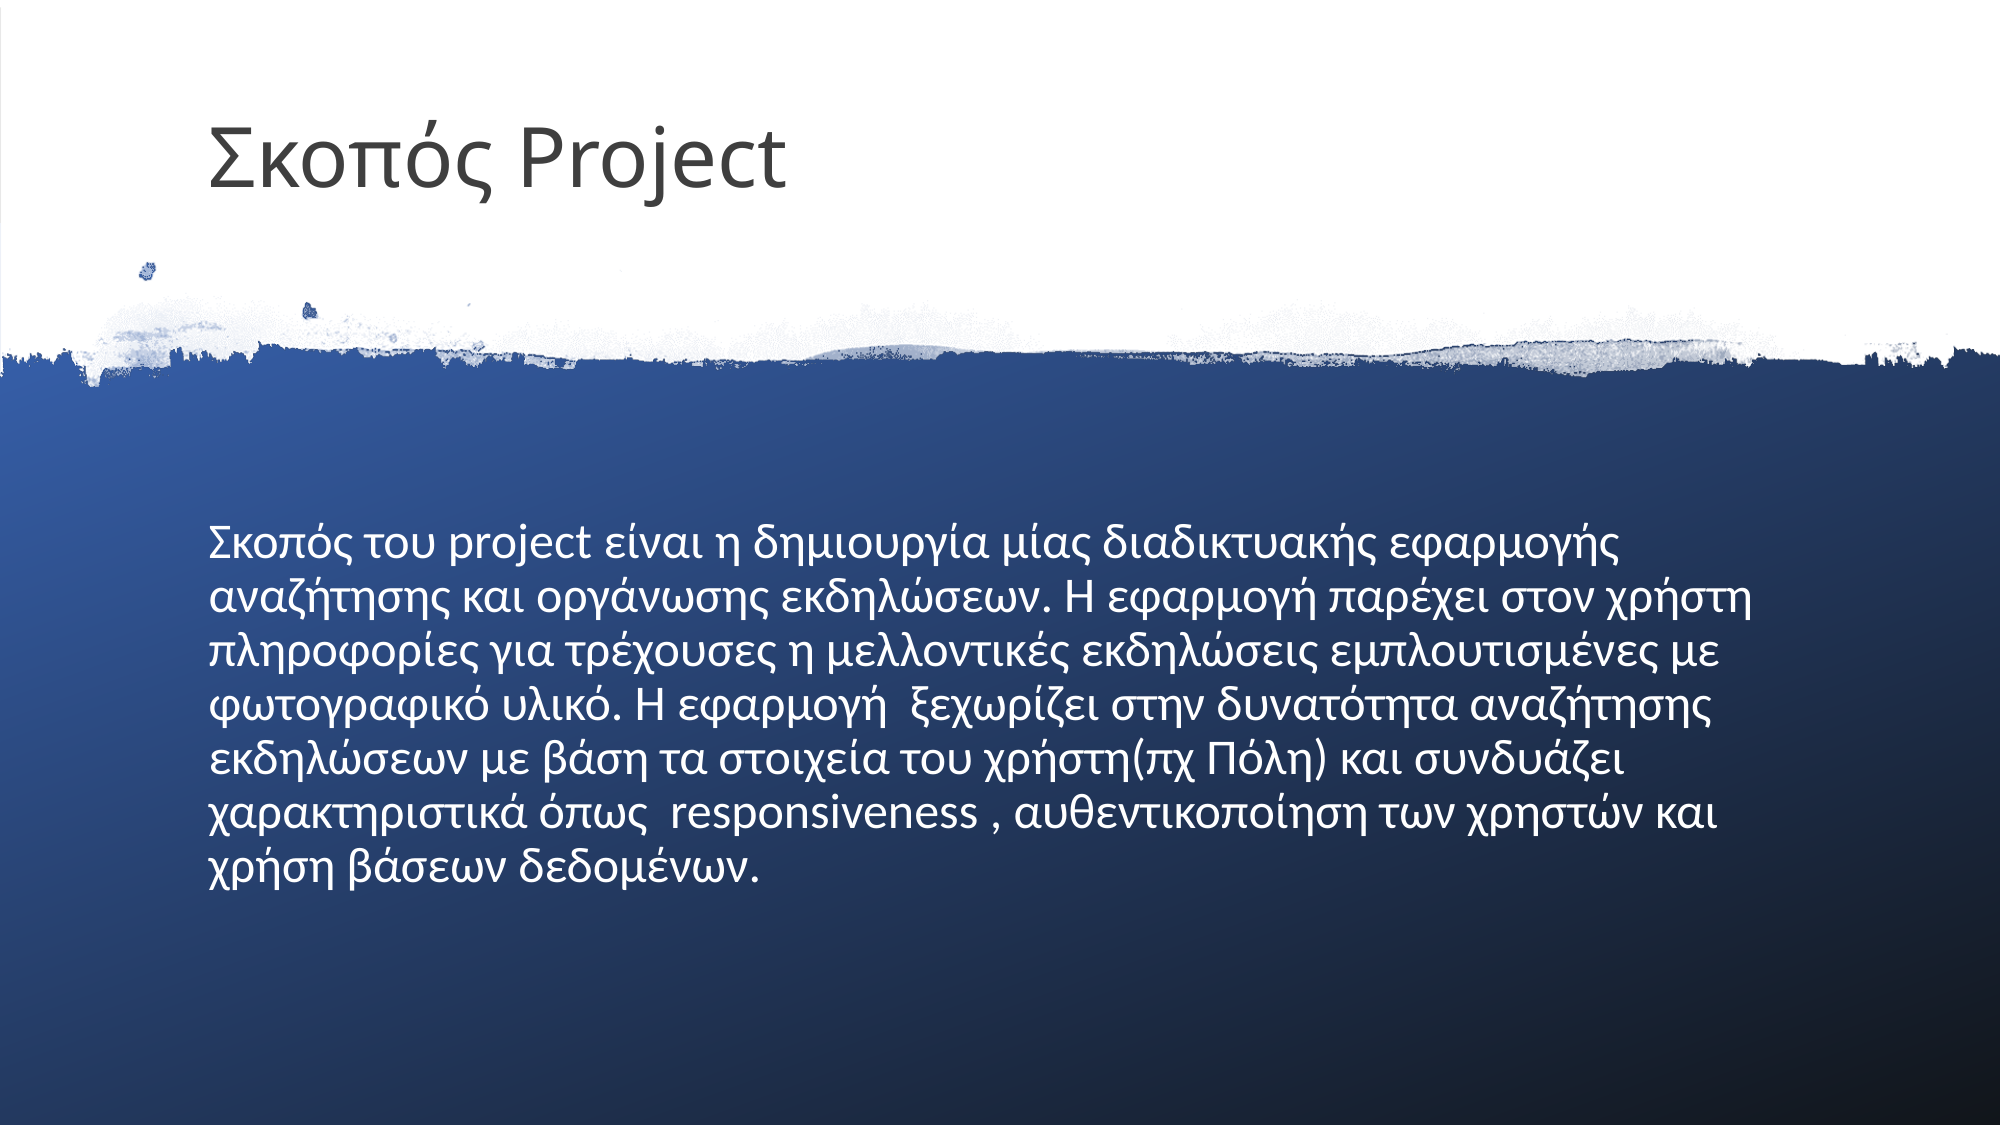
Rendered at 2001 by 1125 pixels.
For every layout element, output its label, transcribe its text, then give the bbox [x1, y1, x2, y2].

list Σκοπός του project είναι η δημιουργία μίας διαδικτυακής εφαρμογής αναζήτησης και οργάνωσης εκδηλώσεων. Η εφαρμογή παρέχει στον χρήστη πληροφορίες για τρέχουσες η μελλοντικές εκδηλώσεις εμπλουτισμένες με φωτογραφικό υλικό. Η εφαρμογή ξεχωρίζει στην δυνατότητα αναζήτησης εκδηλώσεων με βάση τα στοιχεία του χρήστη(πχ Πόλη) και συνδυάζει χαρακτηριστικά όπως responsiveness , αυθεντικοποίηση των χρηστών και χρήση βάσεων δεδομένων. [193, 501, 1807, 984]
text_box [0, 0, 2000, 501]
text_box [0, 501, 2000, 1125]
